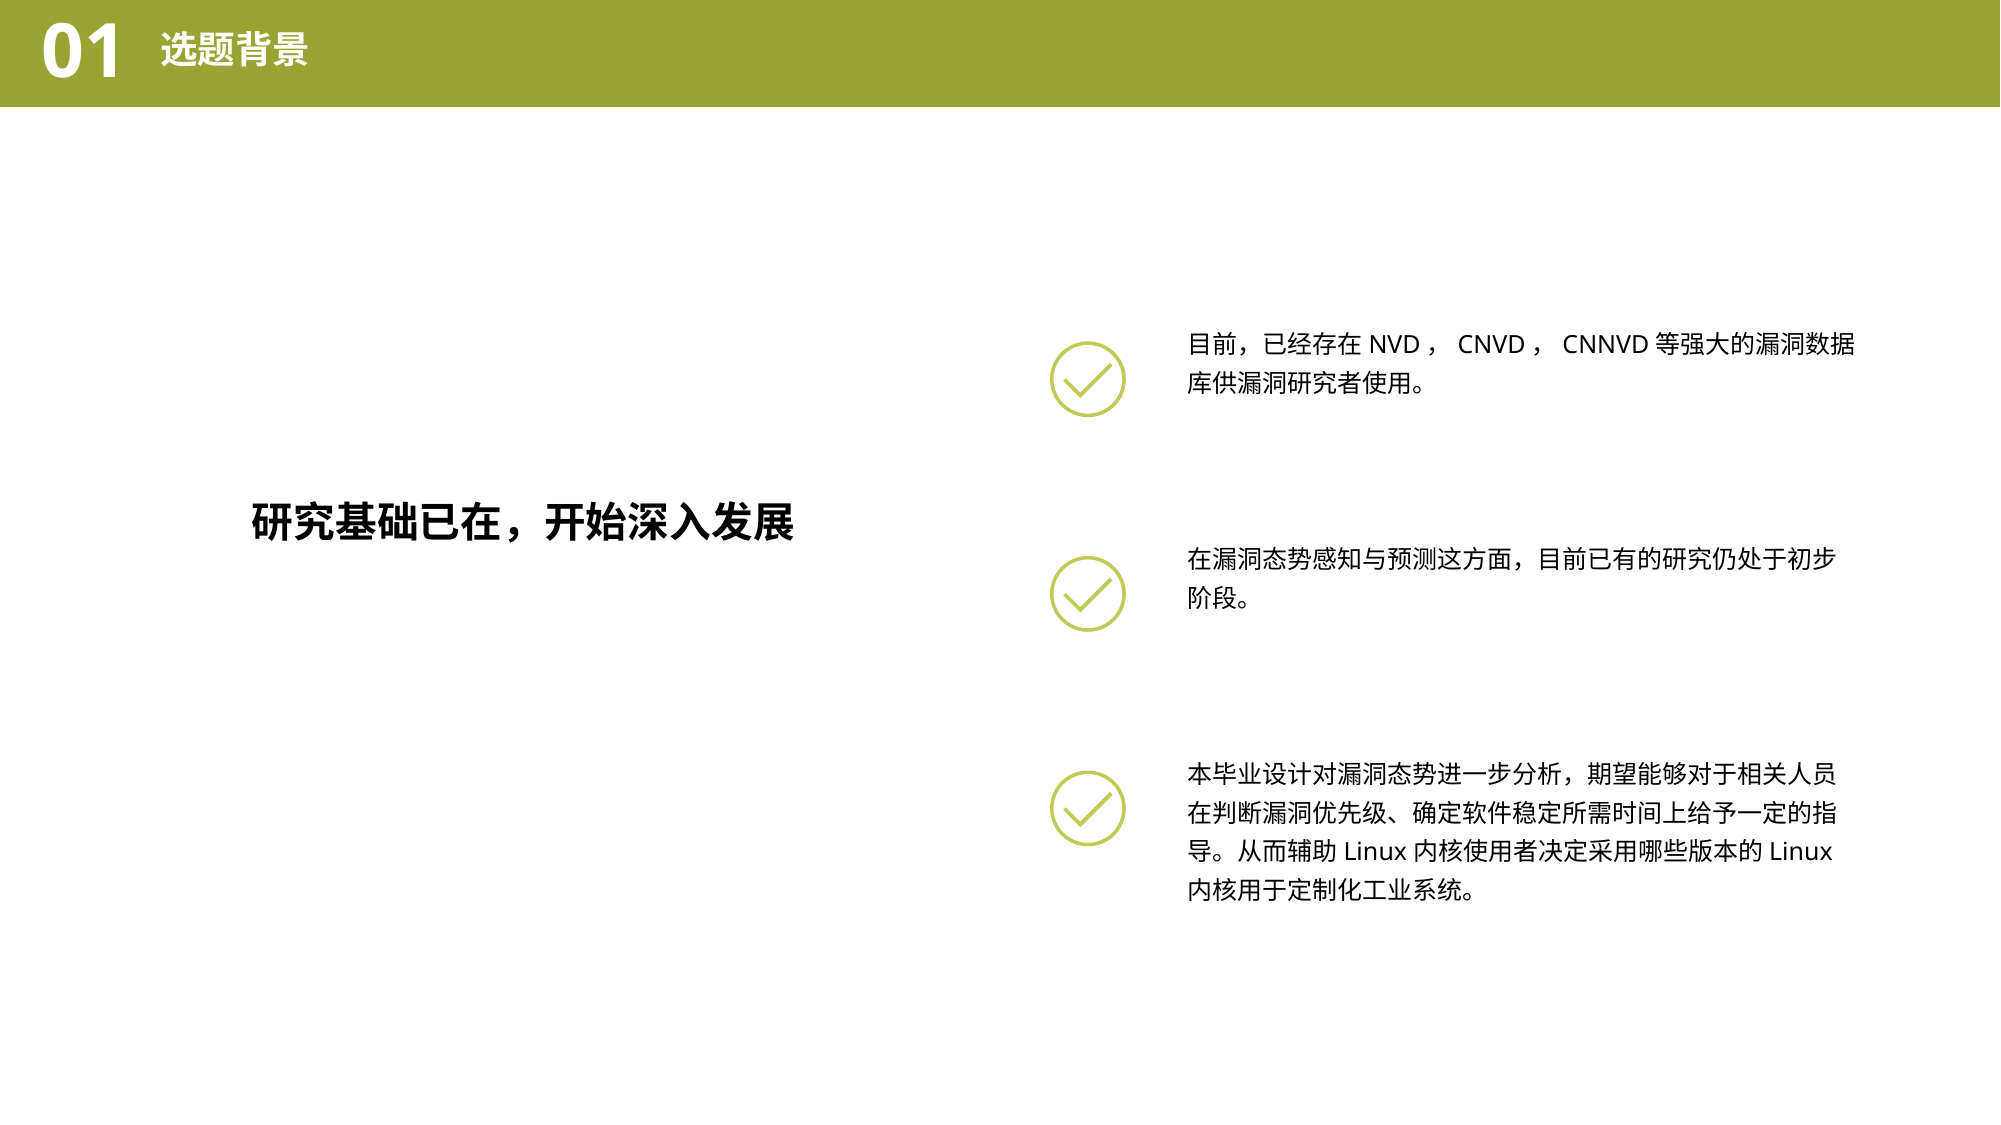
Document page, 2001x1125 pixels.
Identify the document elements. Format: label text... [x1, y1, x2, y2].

list 01 [26, 13, 146, 93]
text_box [1049, 555, 1126, 632]
text_box 本毕业设计对漏洞态势进一步分析，期望能够对于相关人员在判断漏洞优先级、确定软件稳定所需时间上给予一定的指导。从而辅助Linux内核使用者决定采用哪些版本的Linux内核用于定制化工业系统。 [1172, 741, 1871, 913]
text_box 研究基础已在，开始深入发展 [237, 473, 848, 554]
list 选题背景 [146, 23, 772, 84]
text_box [1049, 341, 1126, 418]
text_box 在漏洞态势感知与预测这方面，目前已有的研究仍处于初步阶段。 [1172, 527, 1871, 620]
text_box 目前，已经存在NVD，CNVD，CNNVD等强大的漏洞数据库供漏洞研究者使用。 [1172, 312, 1871, 406]
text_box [1049, 770, 1126, 847]
